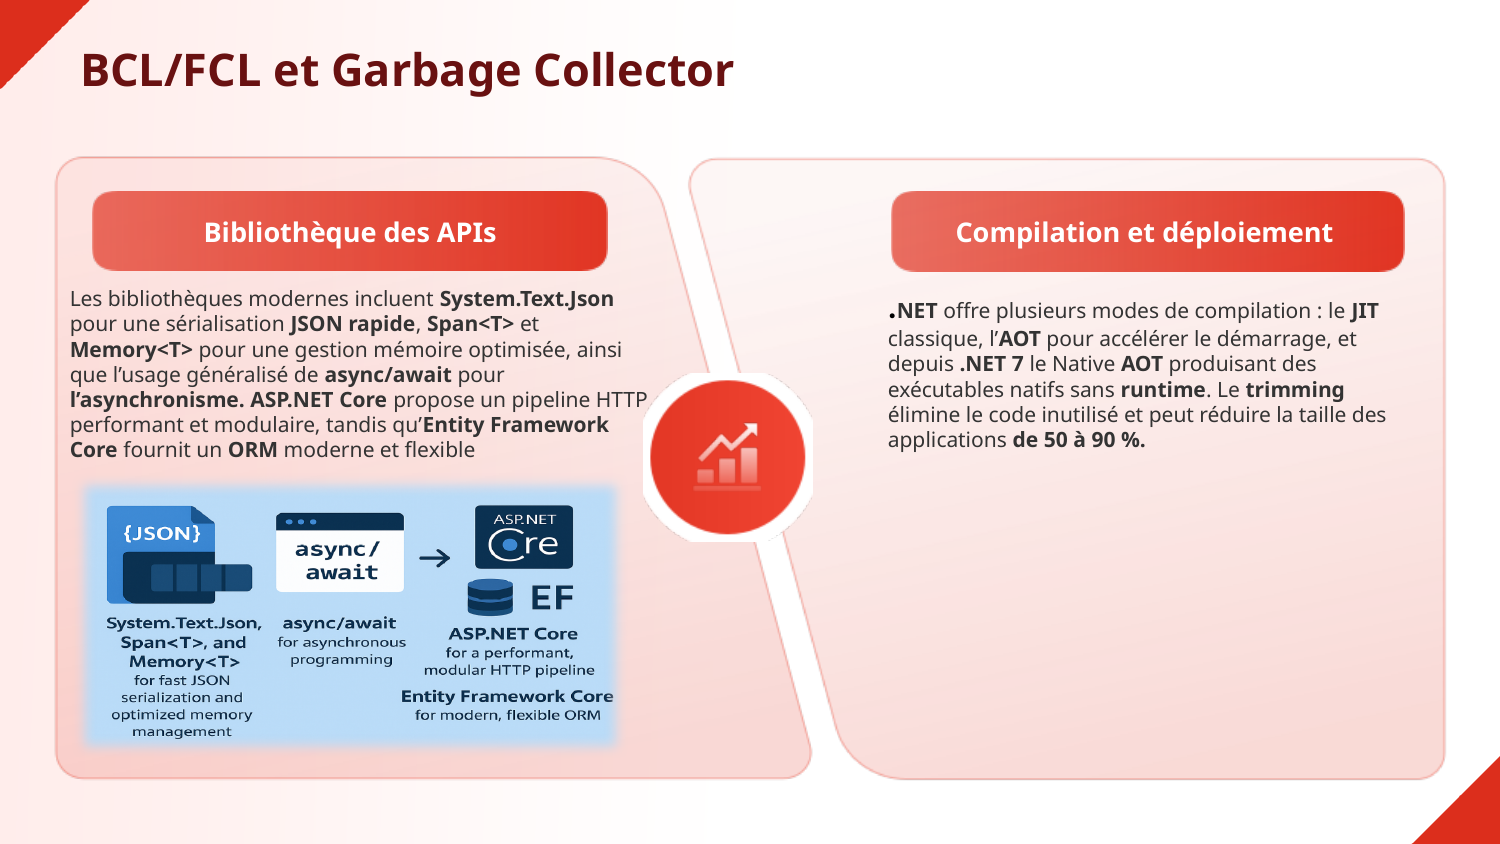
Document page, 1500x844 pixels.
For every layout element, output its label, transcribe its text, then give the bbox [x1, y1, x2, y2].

picture [0, 0, 1500, 844]
text_box BCL/FCL et Garbage Collector [64, 19, 1486, 111]
